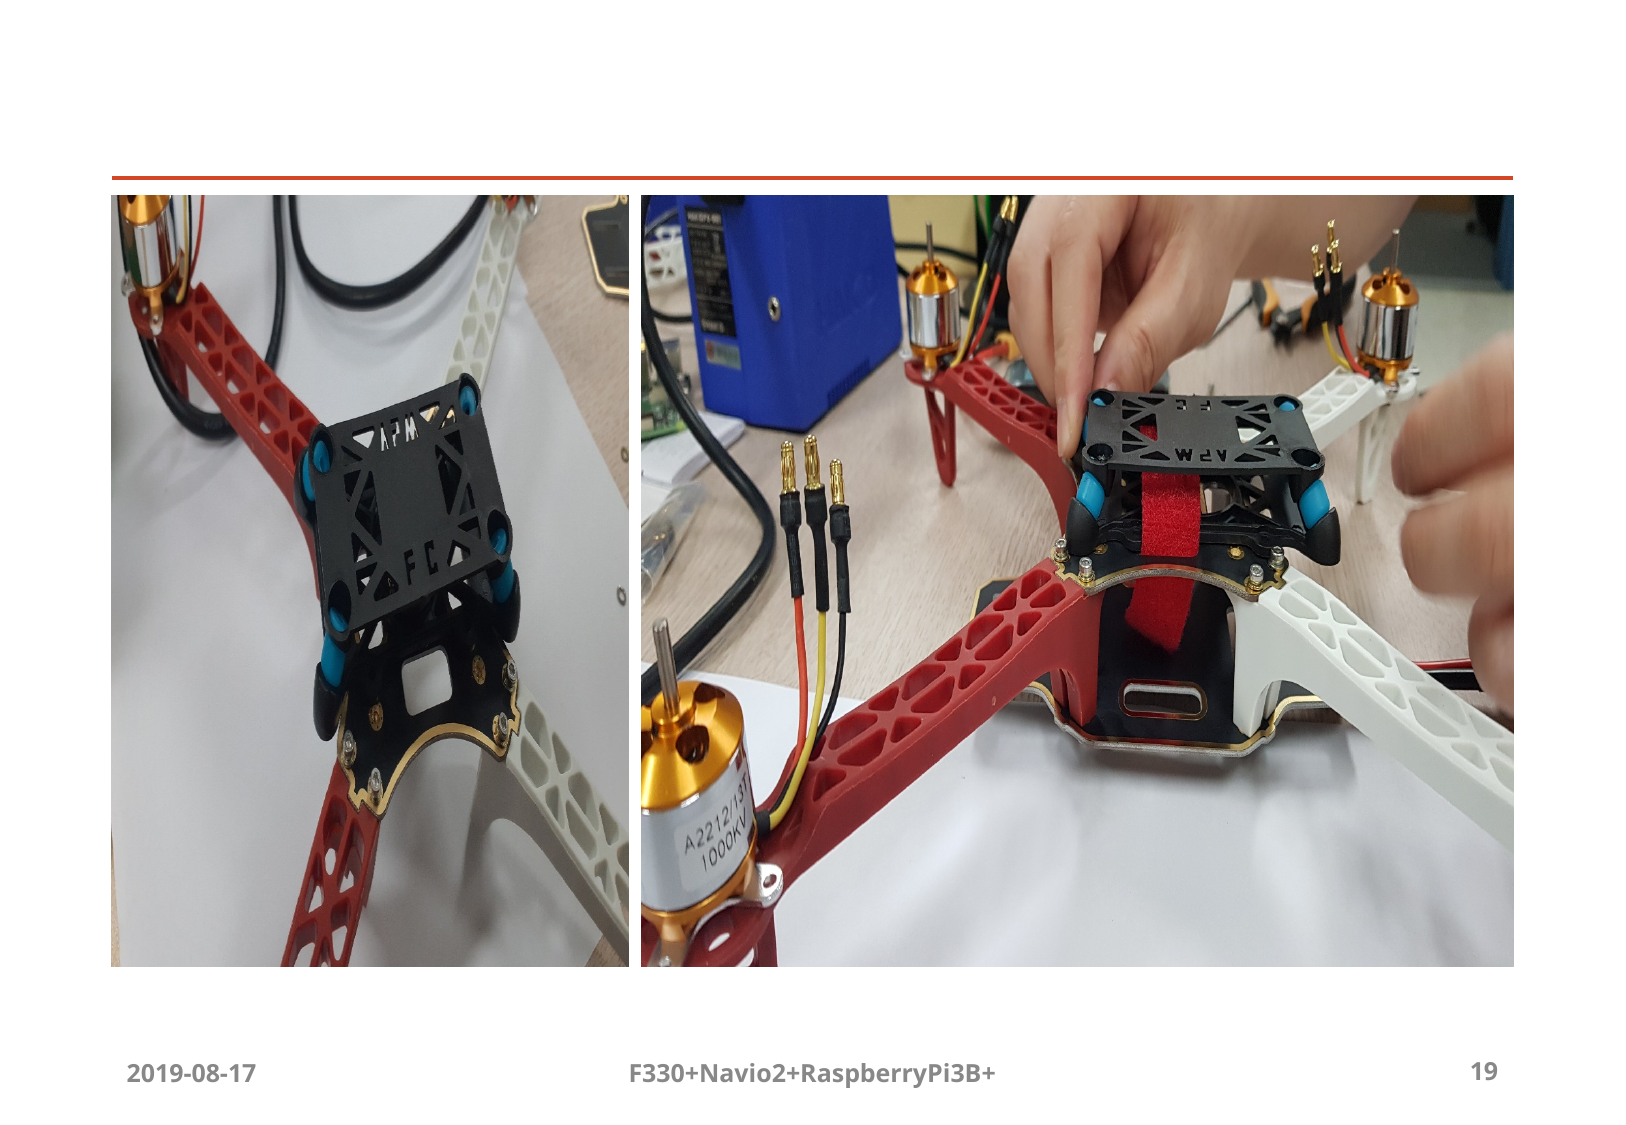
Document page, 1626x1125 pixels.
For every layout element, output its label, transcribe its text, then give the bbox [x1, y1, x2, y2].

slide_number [111, 1042, 303, 1103]
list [111, 194, 629, 967]
slide_number ‹#› [1433, 1042, 1514, 1103]
footer F330+Navio2+RaspberryPi3B+ [538, 1042, 1087, 1103]
picture [640, 194, 1514, 967]
